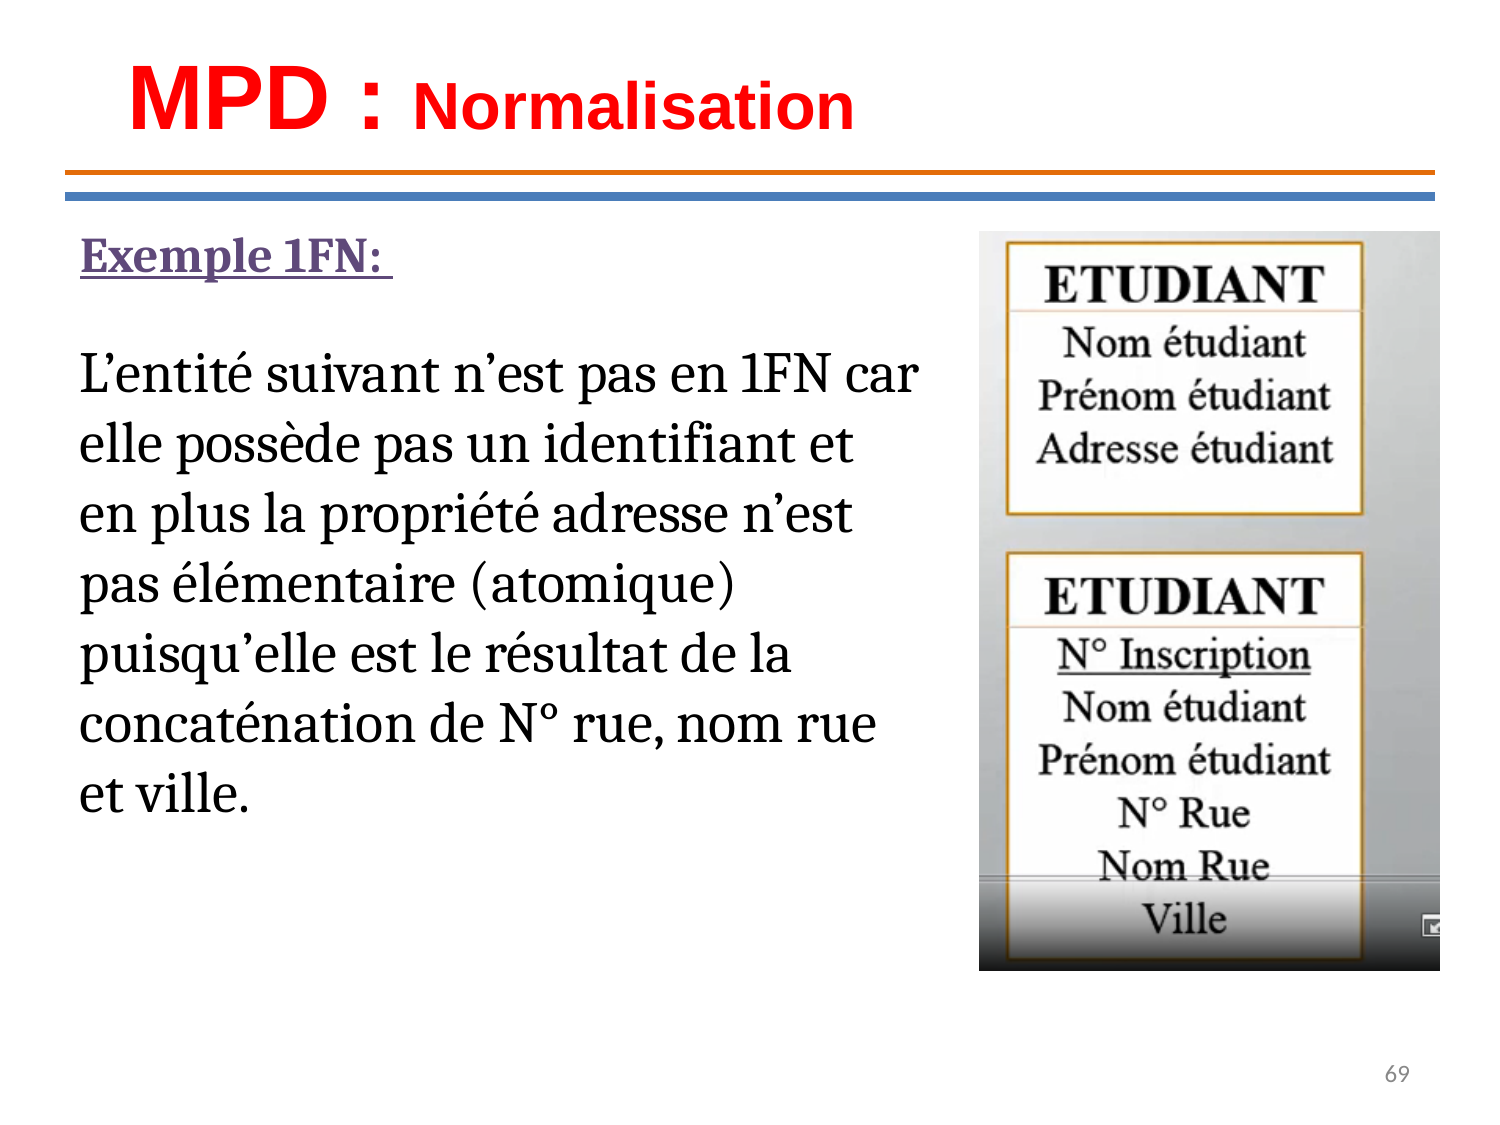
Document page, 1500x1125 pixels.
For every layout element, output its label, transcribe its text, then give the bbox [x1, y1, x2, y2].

text_box MPD : Normalisation [112, 30, 1435, 156]
picture [979, 231, 1440, 972]
slide_number 69 [1074, 1042, 1425, 1103]
text_box Exemple 1FN: [64, 215, 1471, 290]
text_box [64, 172, 1436, 197]
text_box L’entité suivant n’est pas en 1FN car elle possède pas un identifiant et en plus la propriété adresse n’est pas élémentaire (atomique) puisqu’elle est le résultat de la concaténation de N° rue, nom rue et ville. [64, 326, 939, 832]
